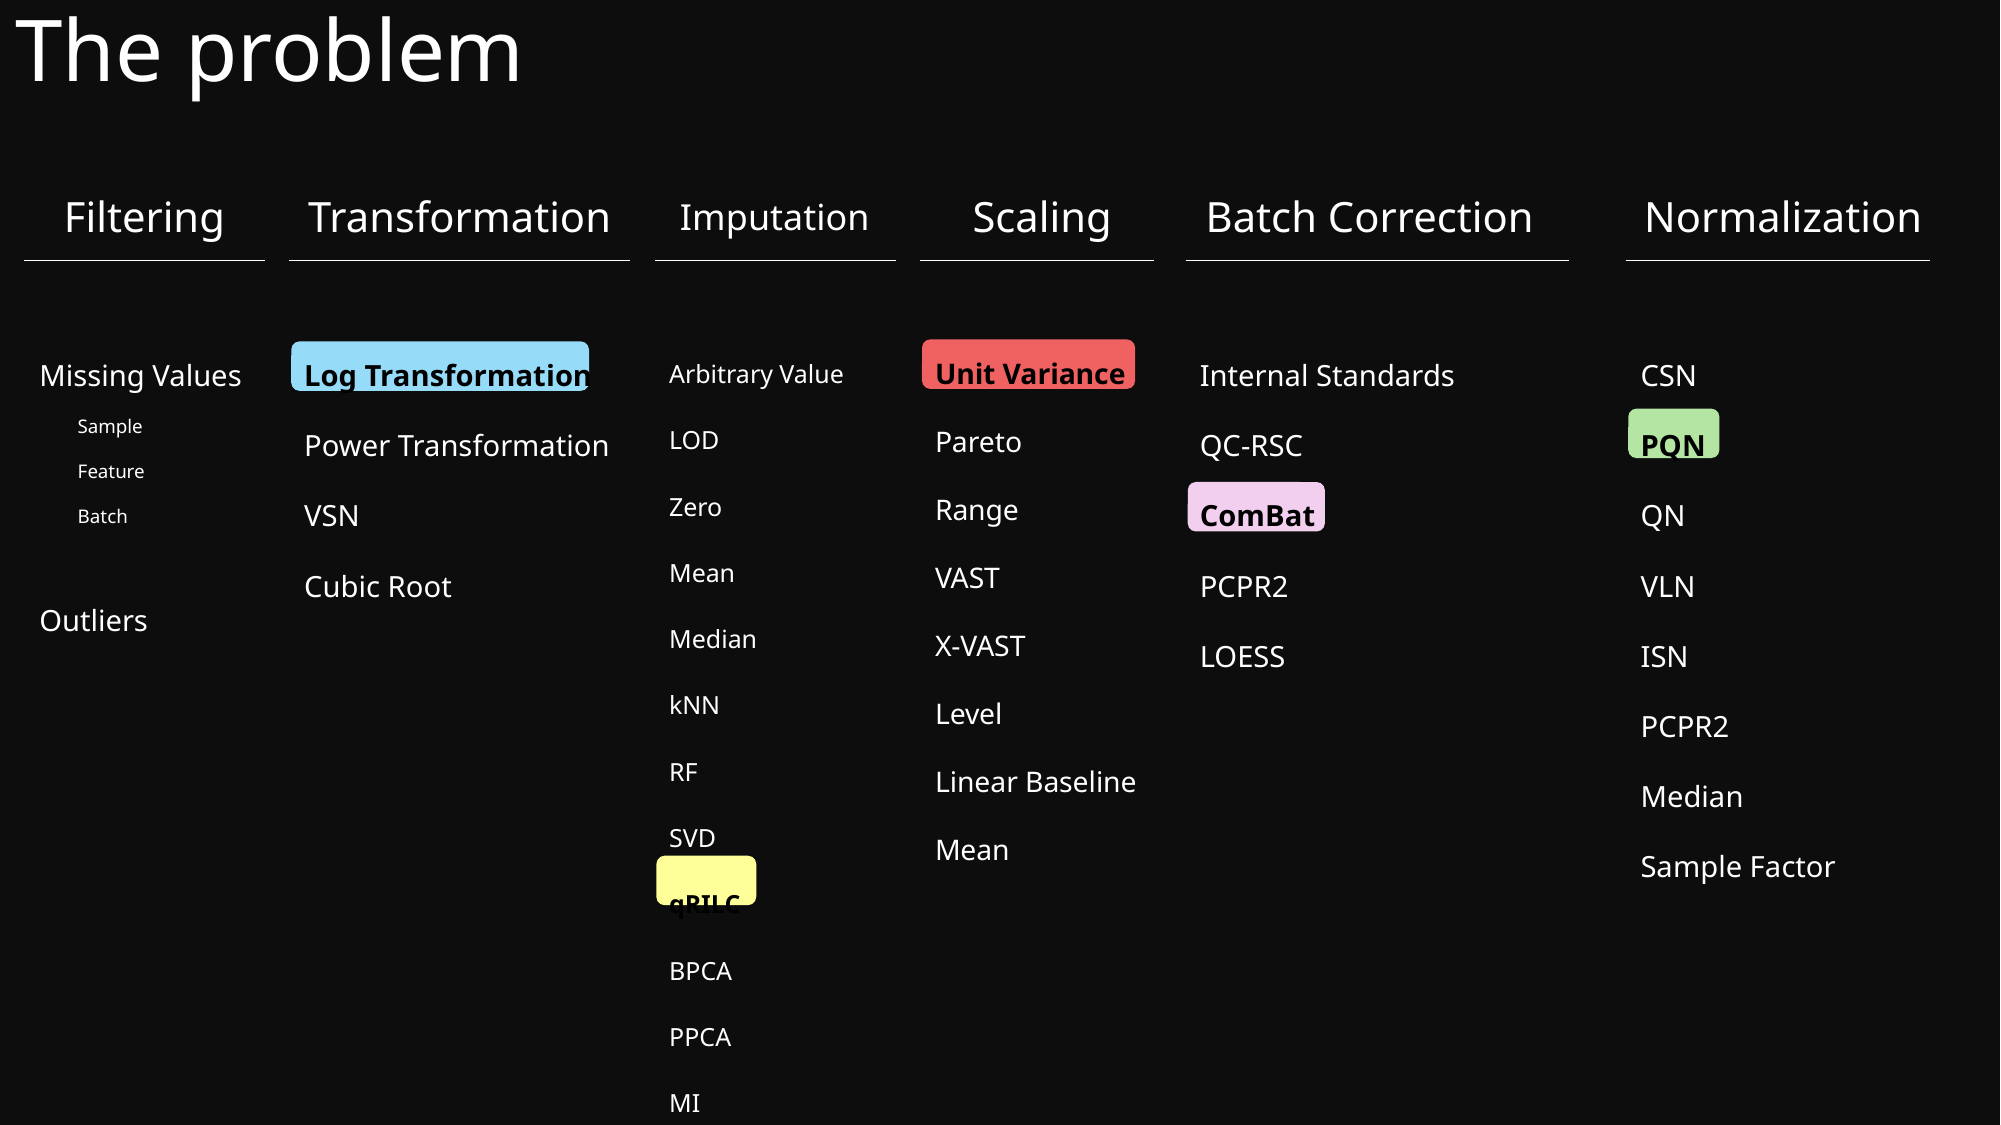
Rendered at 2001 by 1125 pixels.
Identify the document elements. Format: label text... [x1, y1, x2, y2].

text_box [1591, 176, 1976, 949]
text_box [919, 176, 1155, 949]
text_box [288, 176, 631, 873]
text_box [1177, 176, 1569, 873]
title The problem [0, 0, 724, 108]
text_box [23, 176, 266, 779]
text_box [653, 176, 896, 1125]
